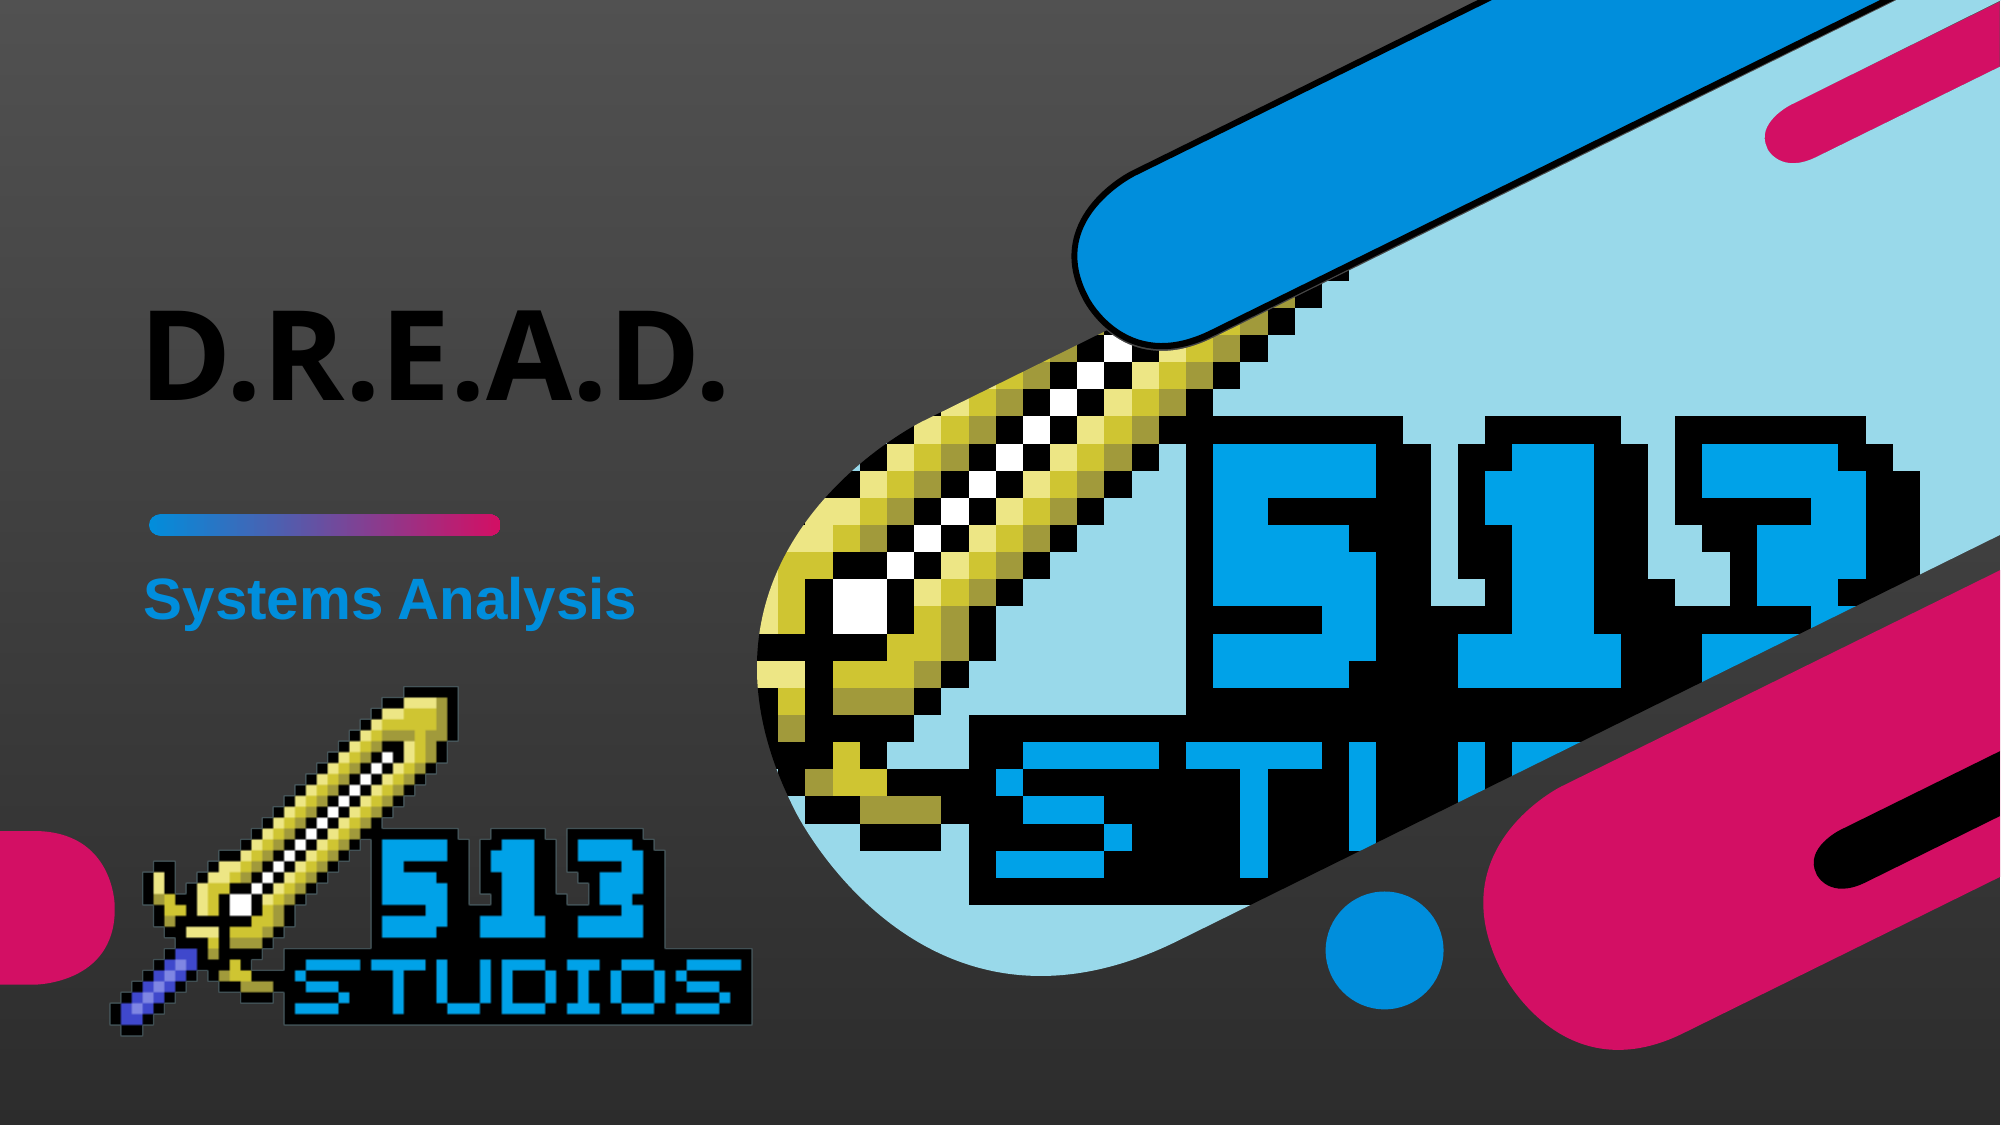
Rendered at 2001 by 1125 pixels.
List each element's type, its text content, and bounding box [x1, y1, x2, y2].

title D.R.E.A.D. [124, 235, 756, 485]
picture [91, 0, 2001, 1054]
list Systems Analysis [128, 561, 725, 661]
